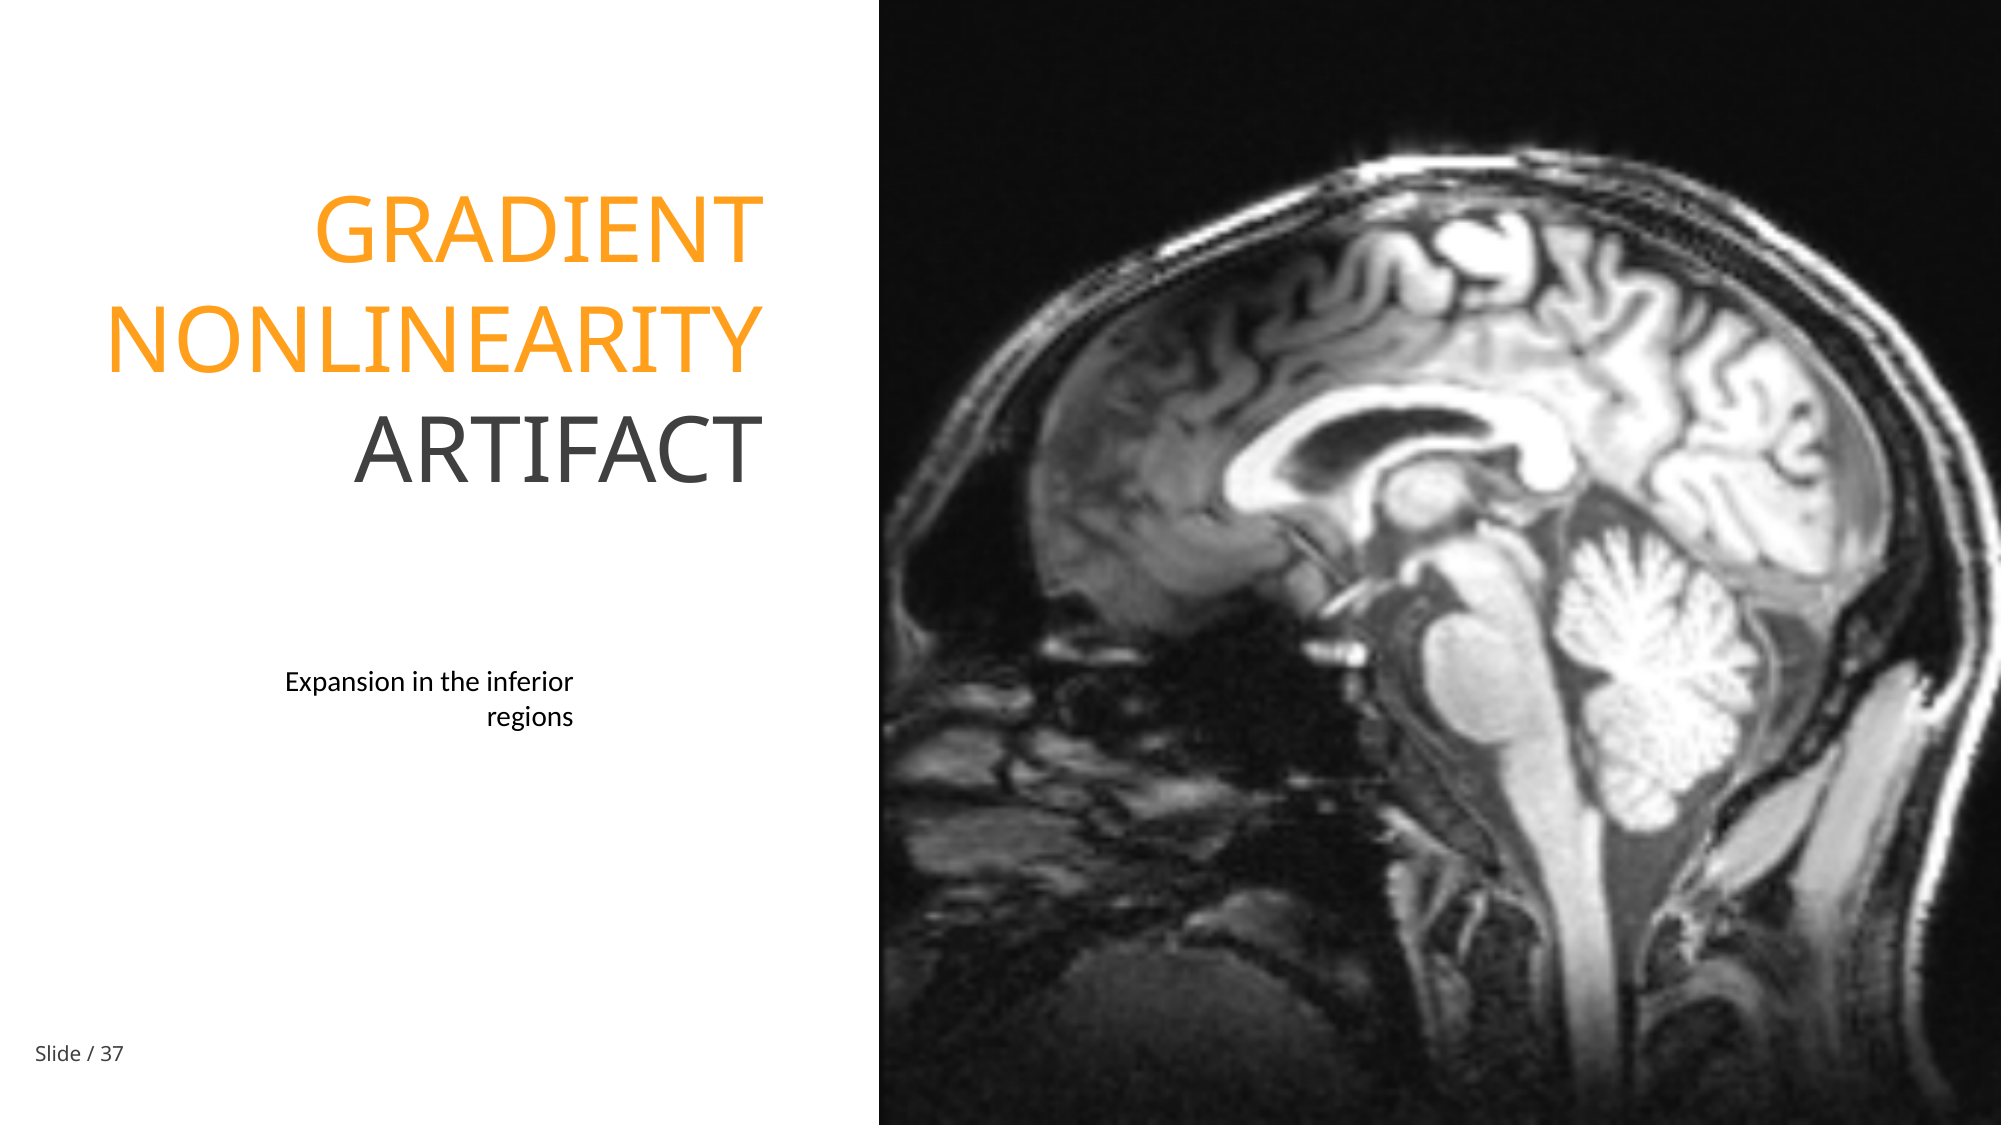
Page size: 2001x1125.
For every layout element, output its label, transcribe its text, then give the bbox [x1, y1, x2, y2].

text_box Expansion in the inferior regions [190, 655, 589, 740]
text_box GRADIENT NONLINEARITY ARTIFACT [88, 163, 779, 508]
picture [879, 0, 2001, 1125]
